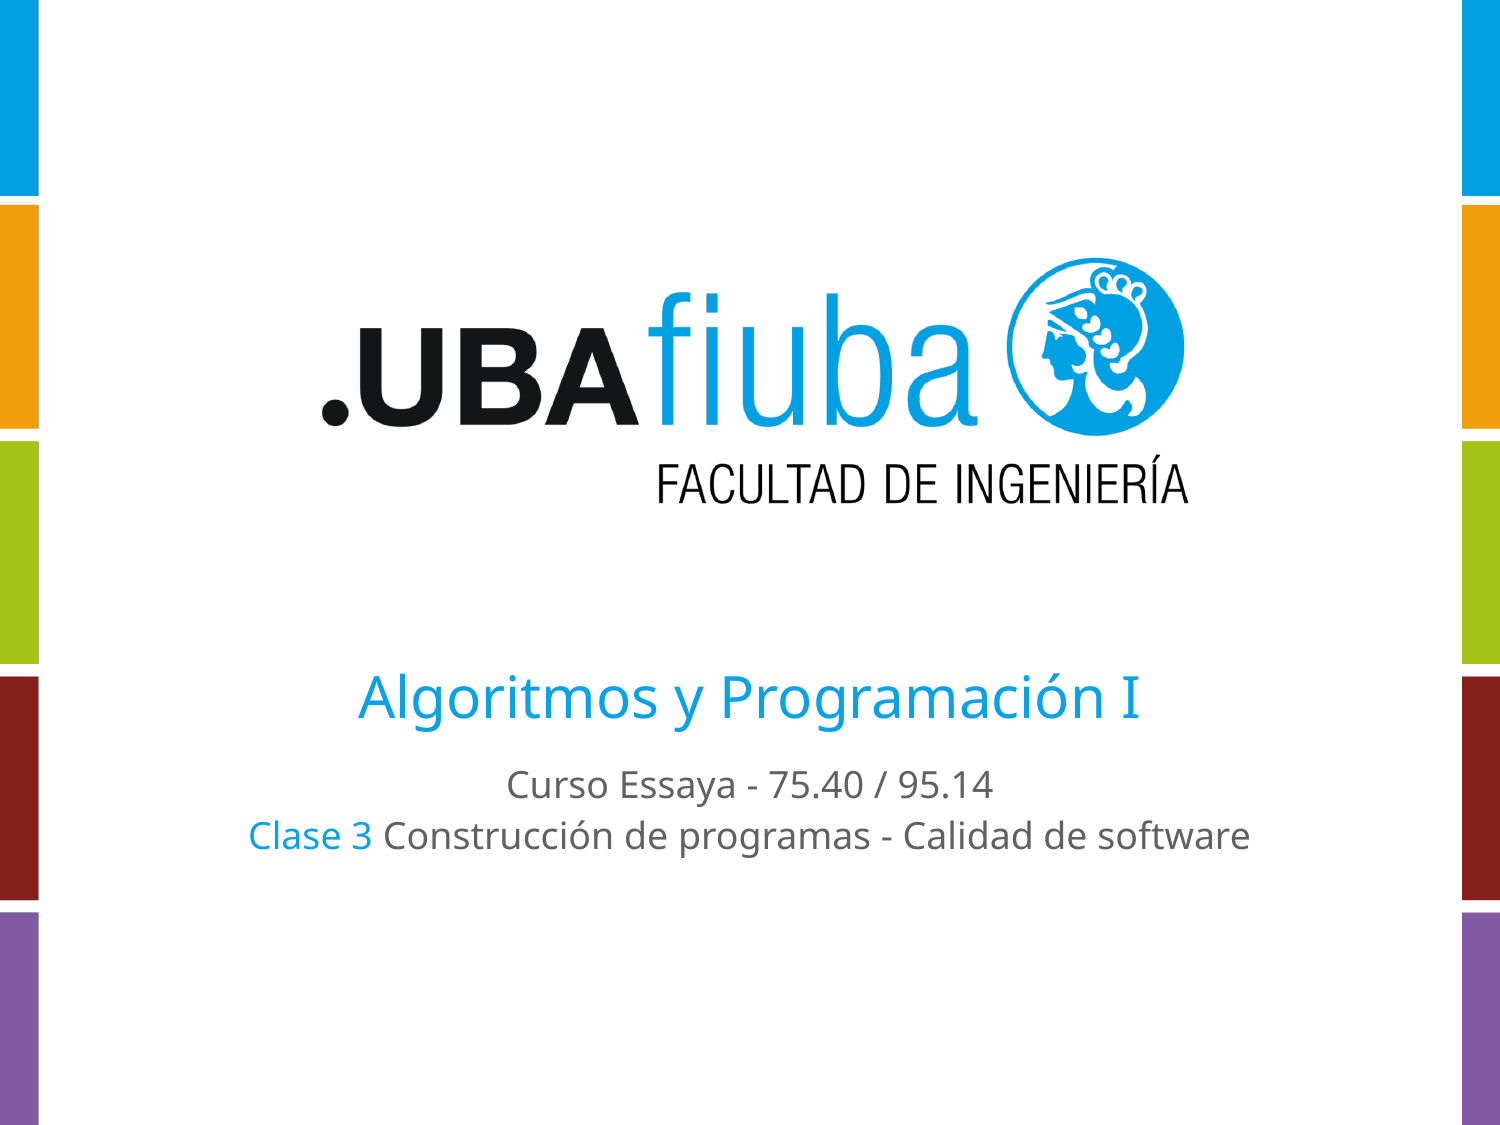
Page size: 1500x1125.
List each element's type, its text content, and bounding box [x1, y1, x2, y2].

picture [1430, 0, 1500, 1125]
picture [186, 188, 1314, 563]
title Algoritmos y Programación I [74, 645, 1425, 739]
subtitle Curso Essaya - 75.40 / 95.14 Clase 3 Construcción de programas - Calidad de software [74, 739, 1425, 877]
picture [0, 0, 70, 1125]
